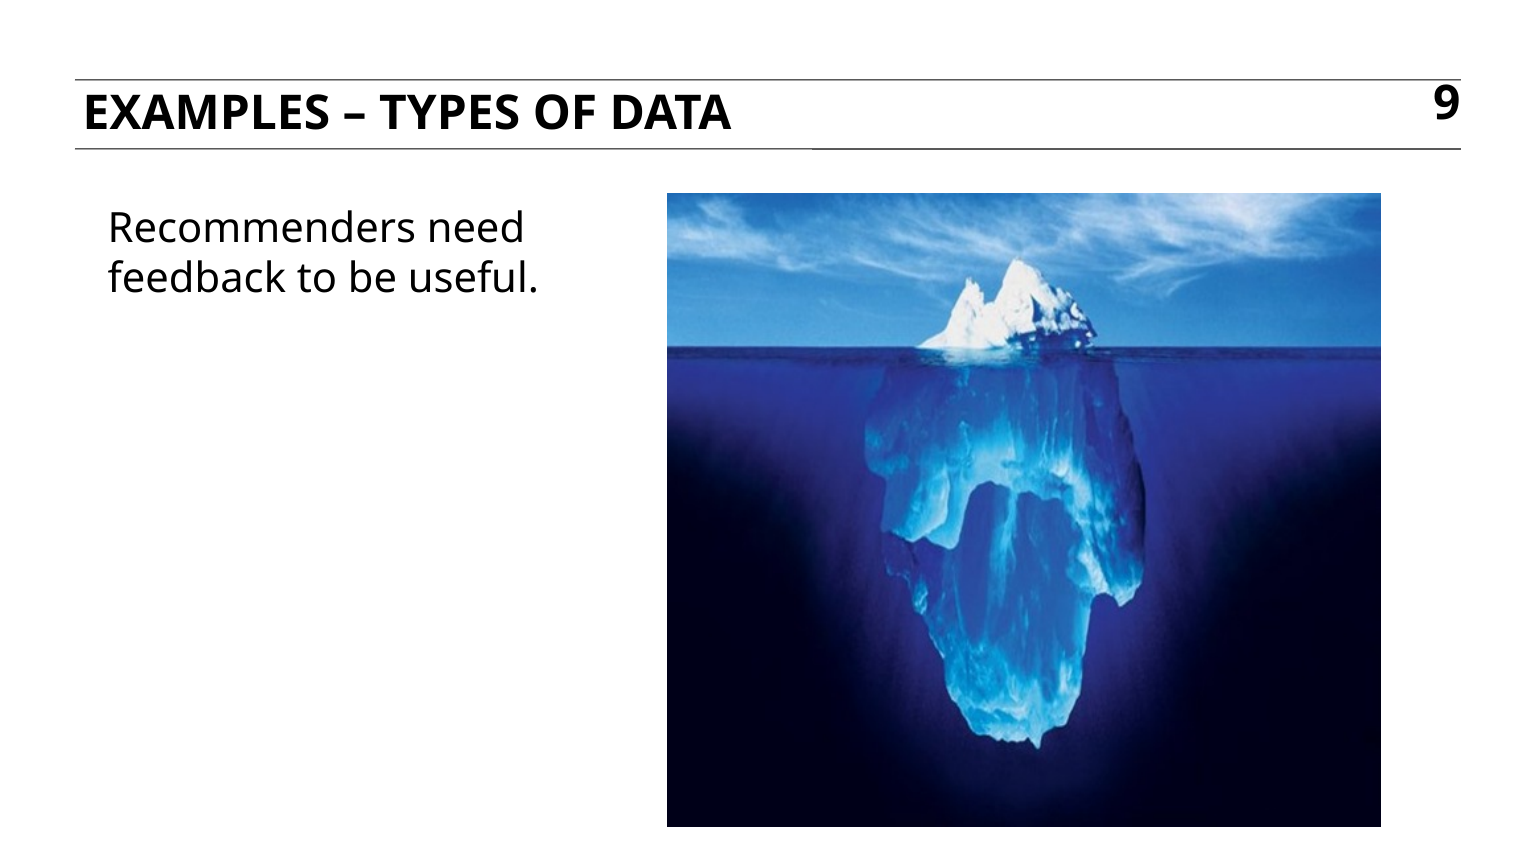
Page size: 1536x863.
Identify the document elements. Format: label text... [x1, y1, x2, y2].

text_box Recommenders need feedback to be useful. [92, 193, 606, 309]
list Examples – Types of data [67, 81, 1118, 132]
picture [667, 193, 1381, 828]
slide_number 9 [1419, 86, 1461, 138]
